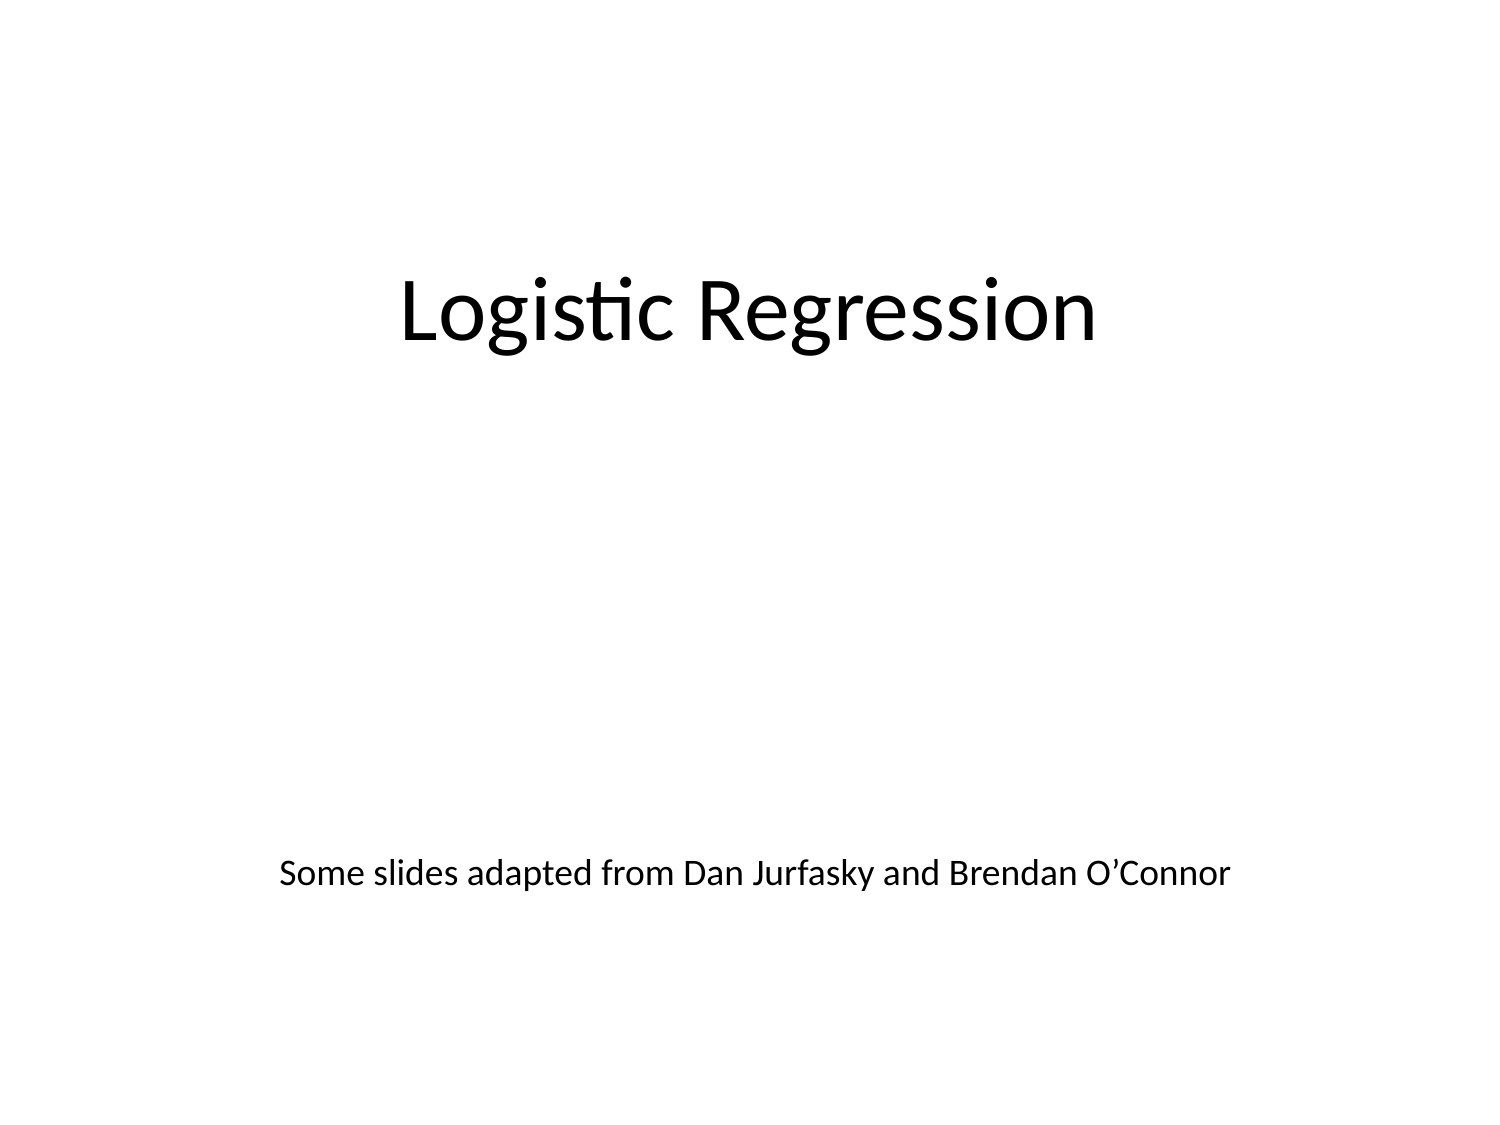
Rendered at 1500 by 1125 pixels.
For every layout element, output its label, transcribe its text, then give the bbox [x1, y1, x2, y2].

title Logistic Regression [112, 183, 1388, 425]
text_box Some slides adapted from Dan Jurfasky and Brendan O’Connor [264, 840, 1248, 901]
